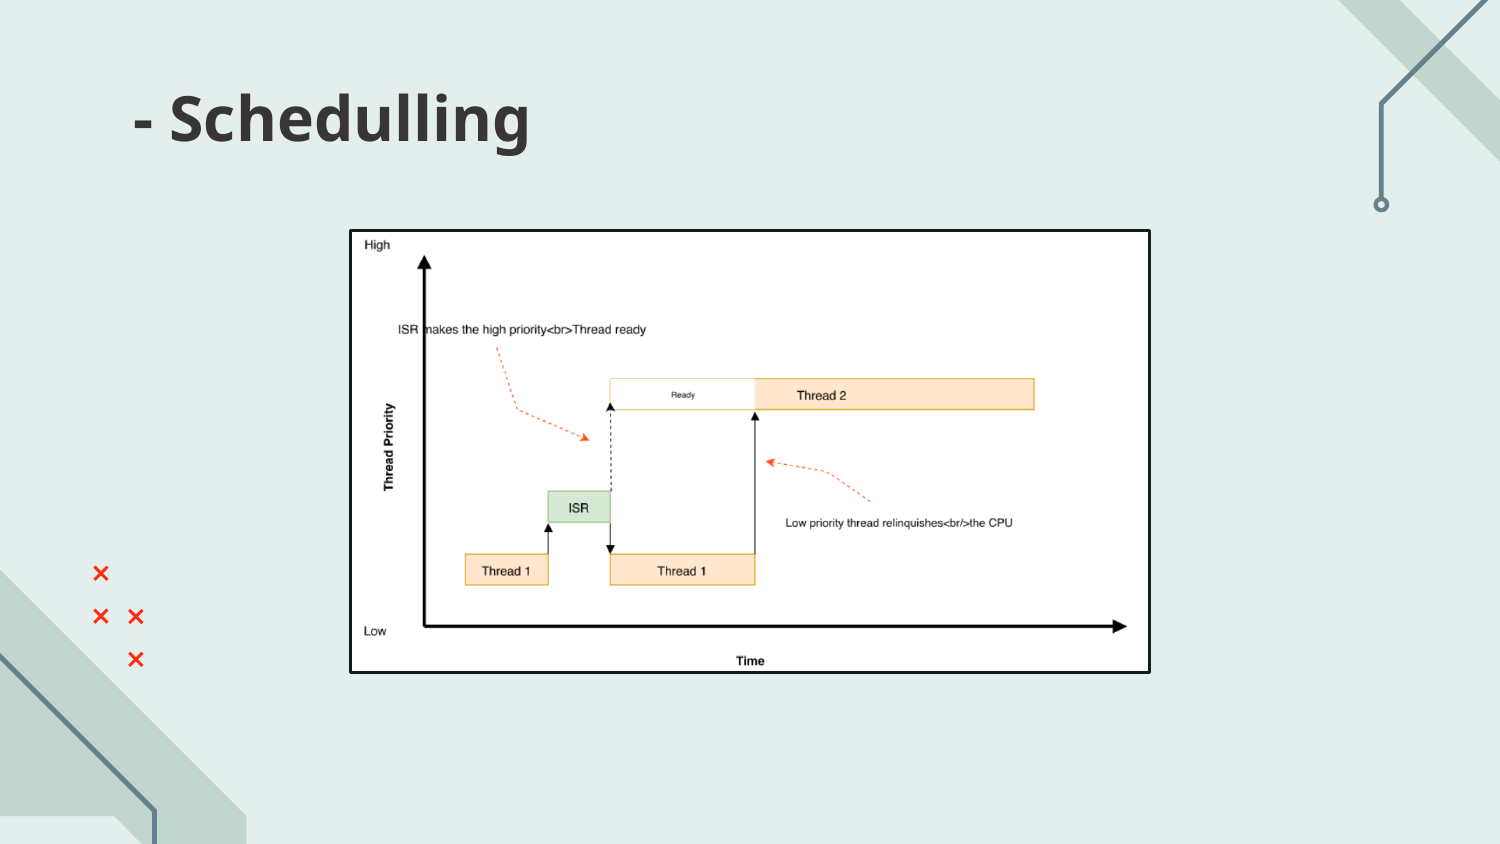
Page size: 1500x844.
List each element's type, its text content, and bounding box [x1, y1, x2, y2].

title - Schedulling [118, 63, 1382, 161]
picture [351, 231, 1149, 672]
